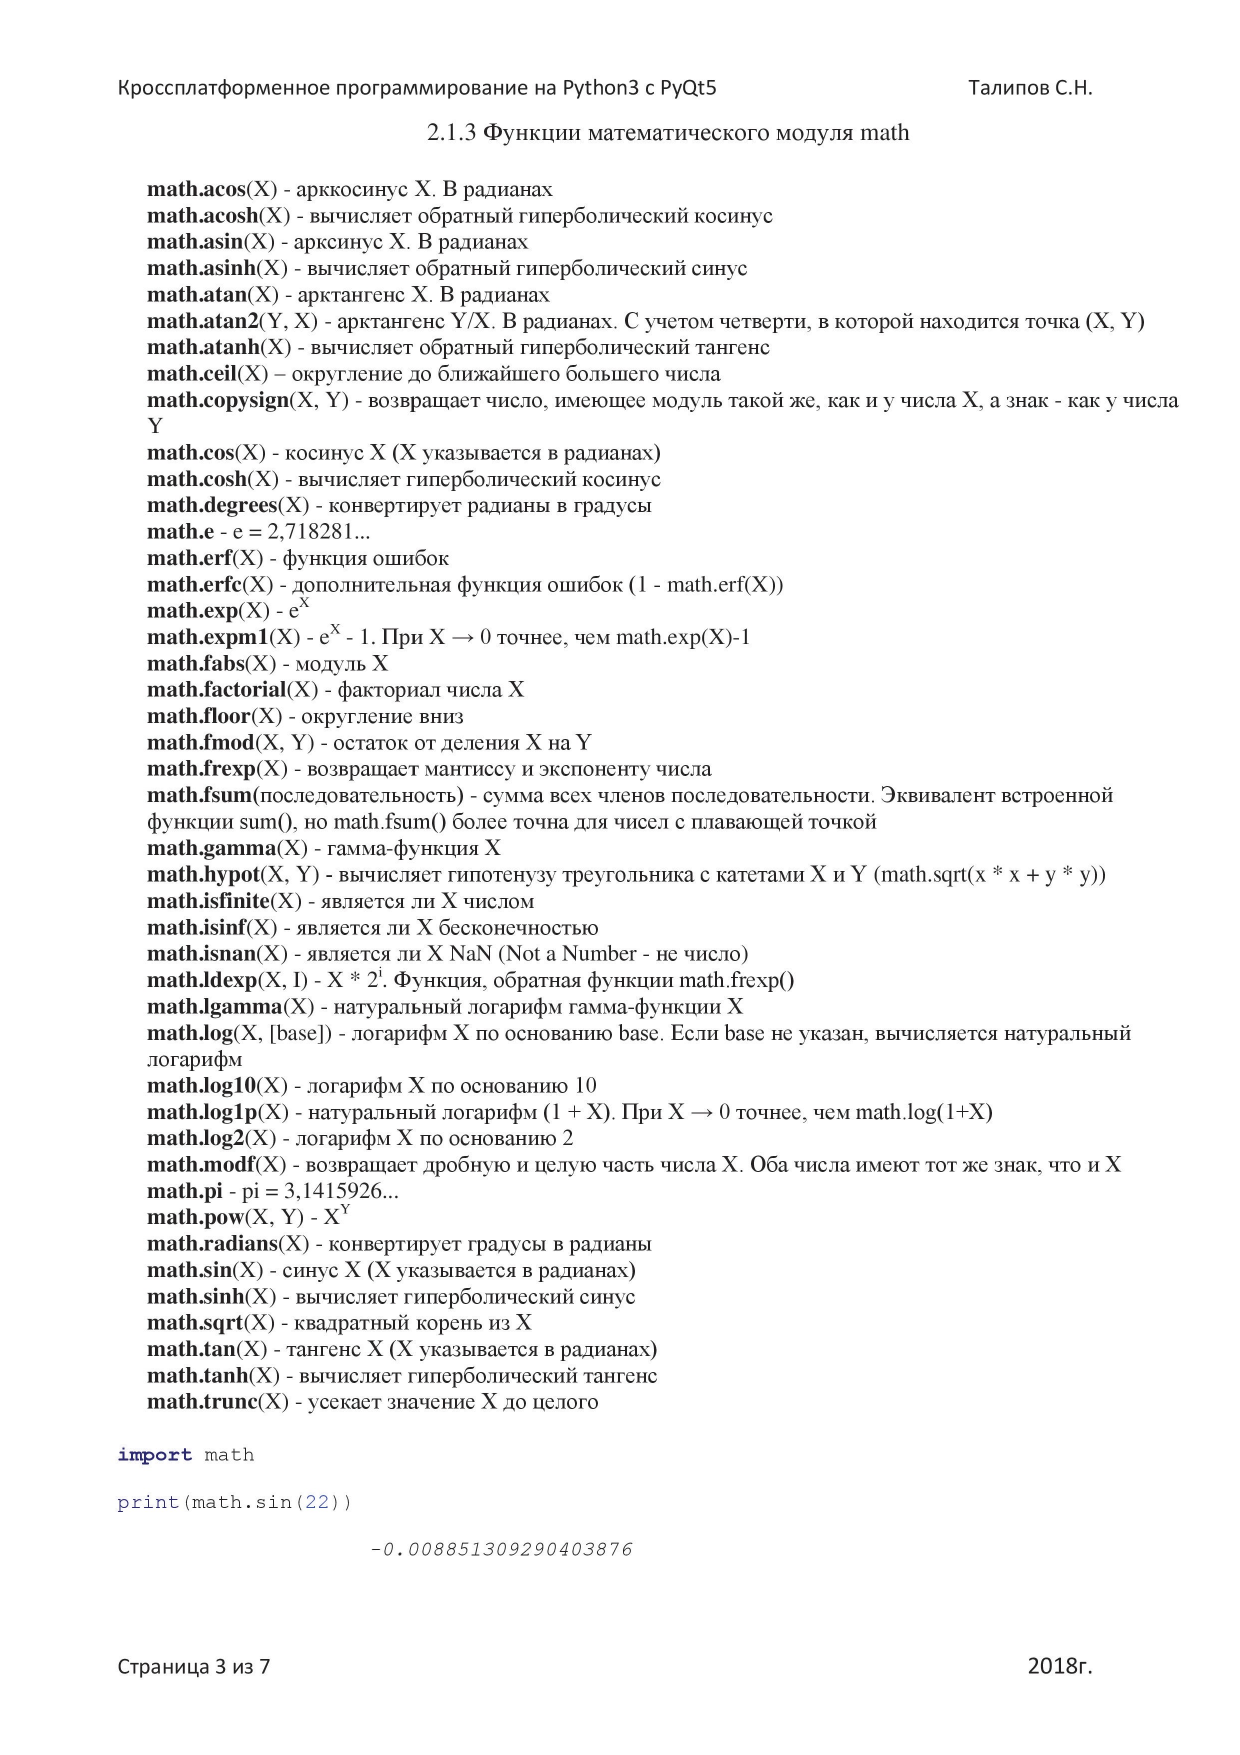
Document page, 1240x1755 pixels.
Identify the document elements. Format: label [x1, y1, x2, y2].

text_box [0, 0, 1240, 1754]
